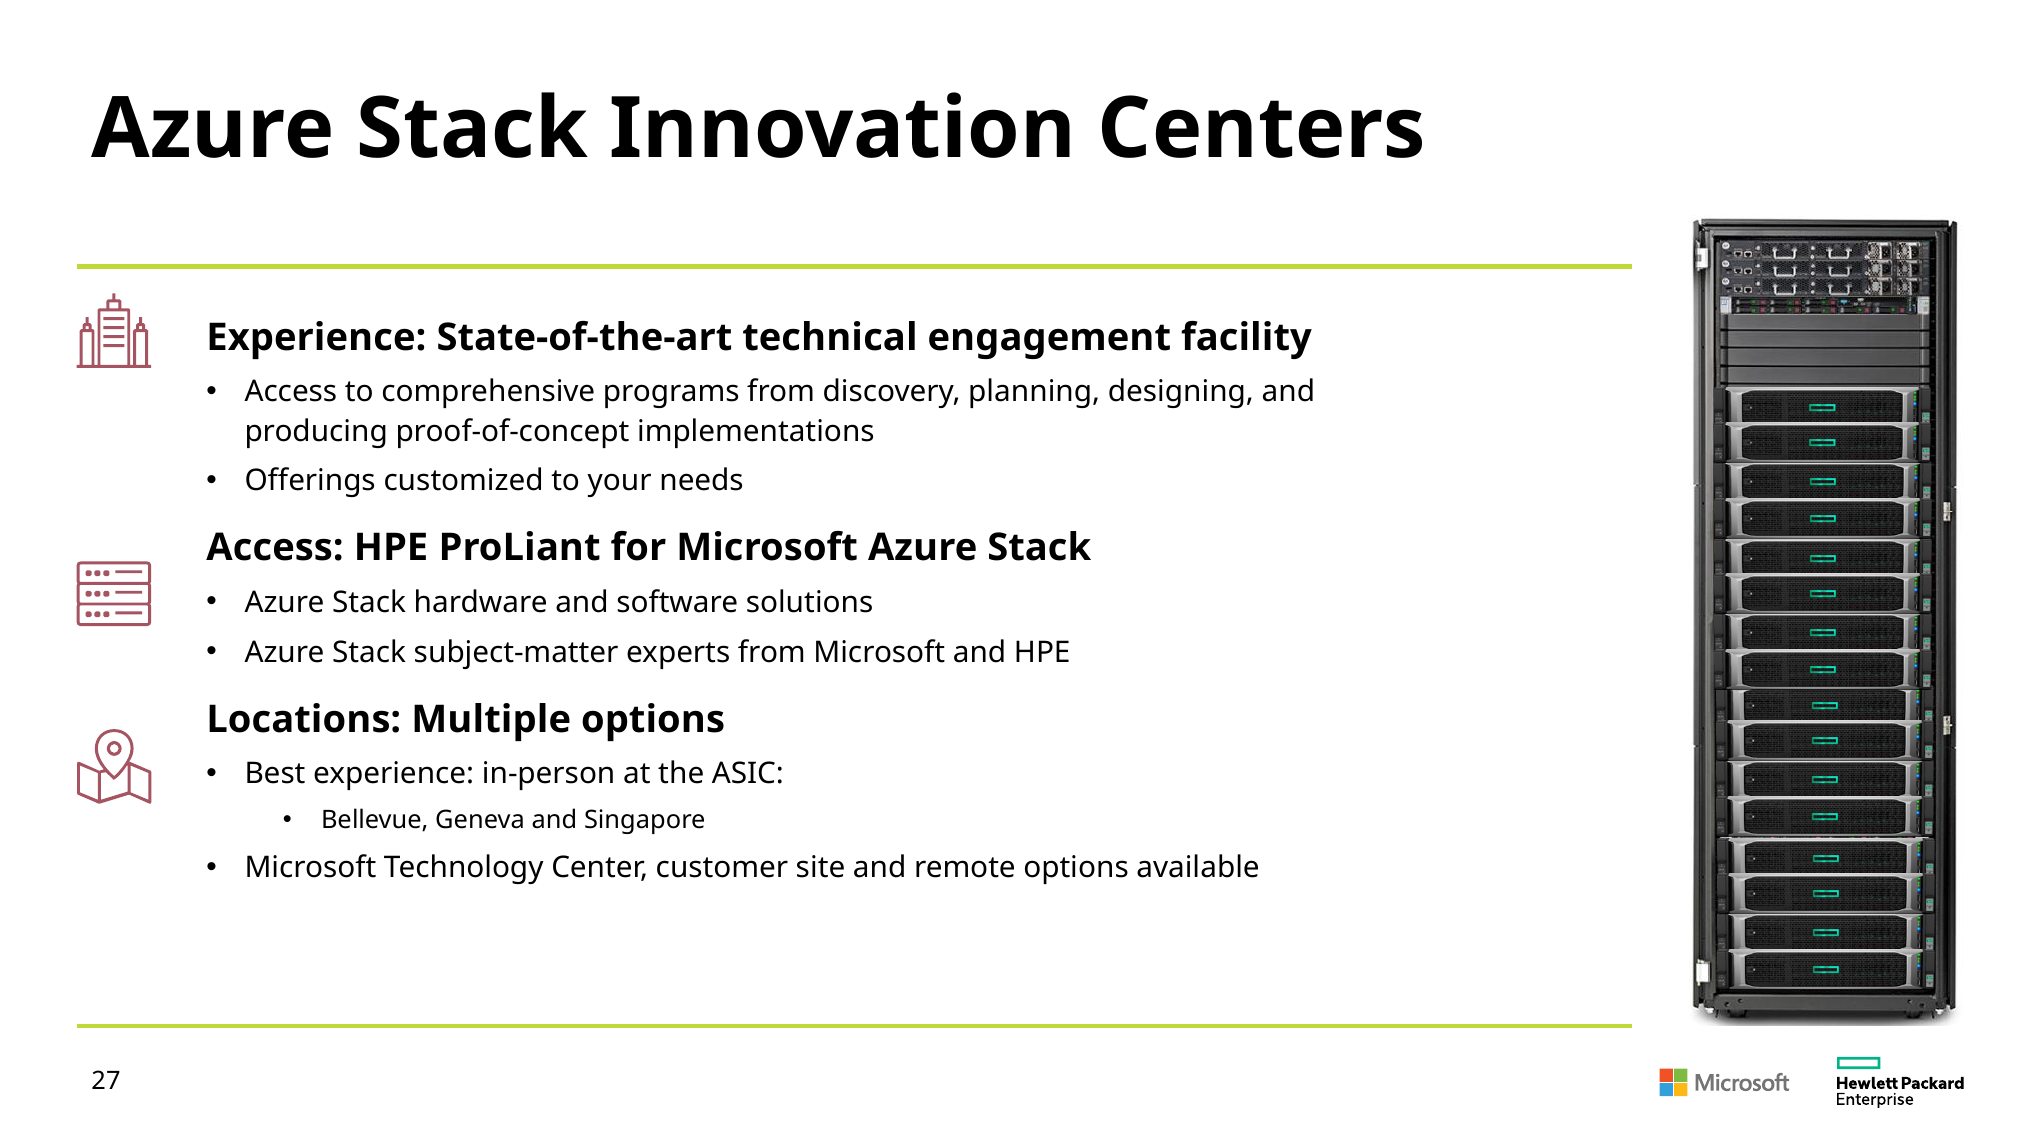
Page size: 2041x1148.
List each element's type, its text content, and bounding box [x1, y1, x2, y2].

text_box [1688, 215, 1964, 1026]
slide_number 27 [76, 1058, 152, 1104]
title Azure Stack Innovation Centers [76, 76, 1964, 218]
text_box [76, 266, 1632, 1026]
